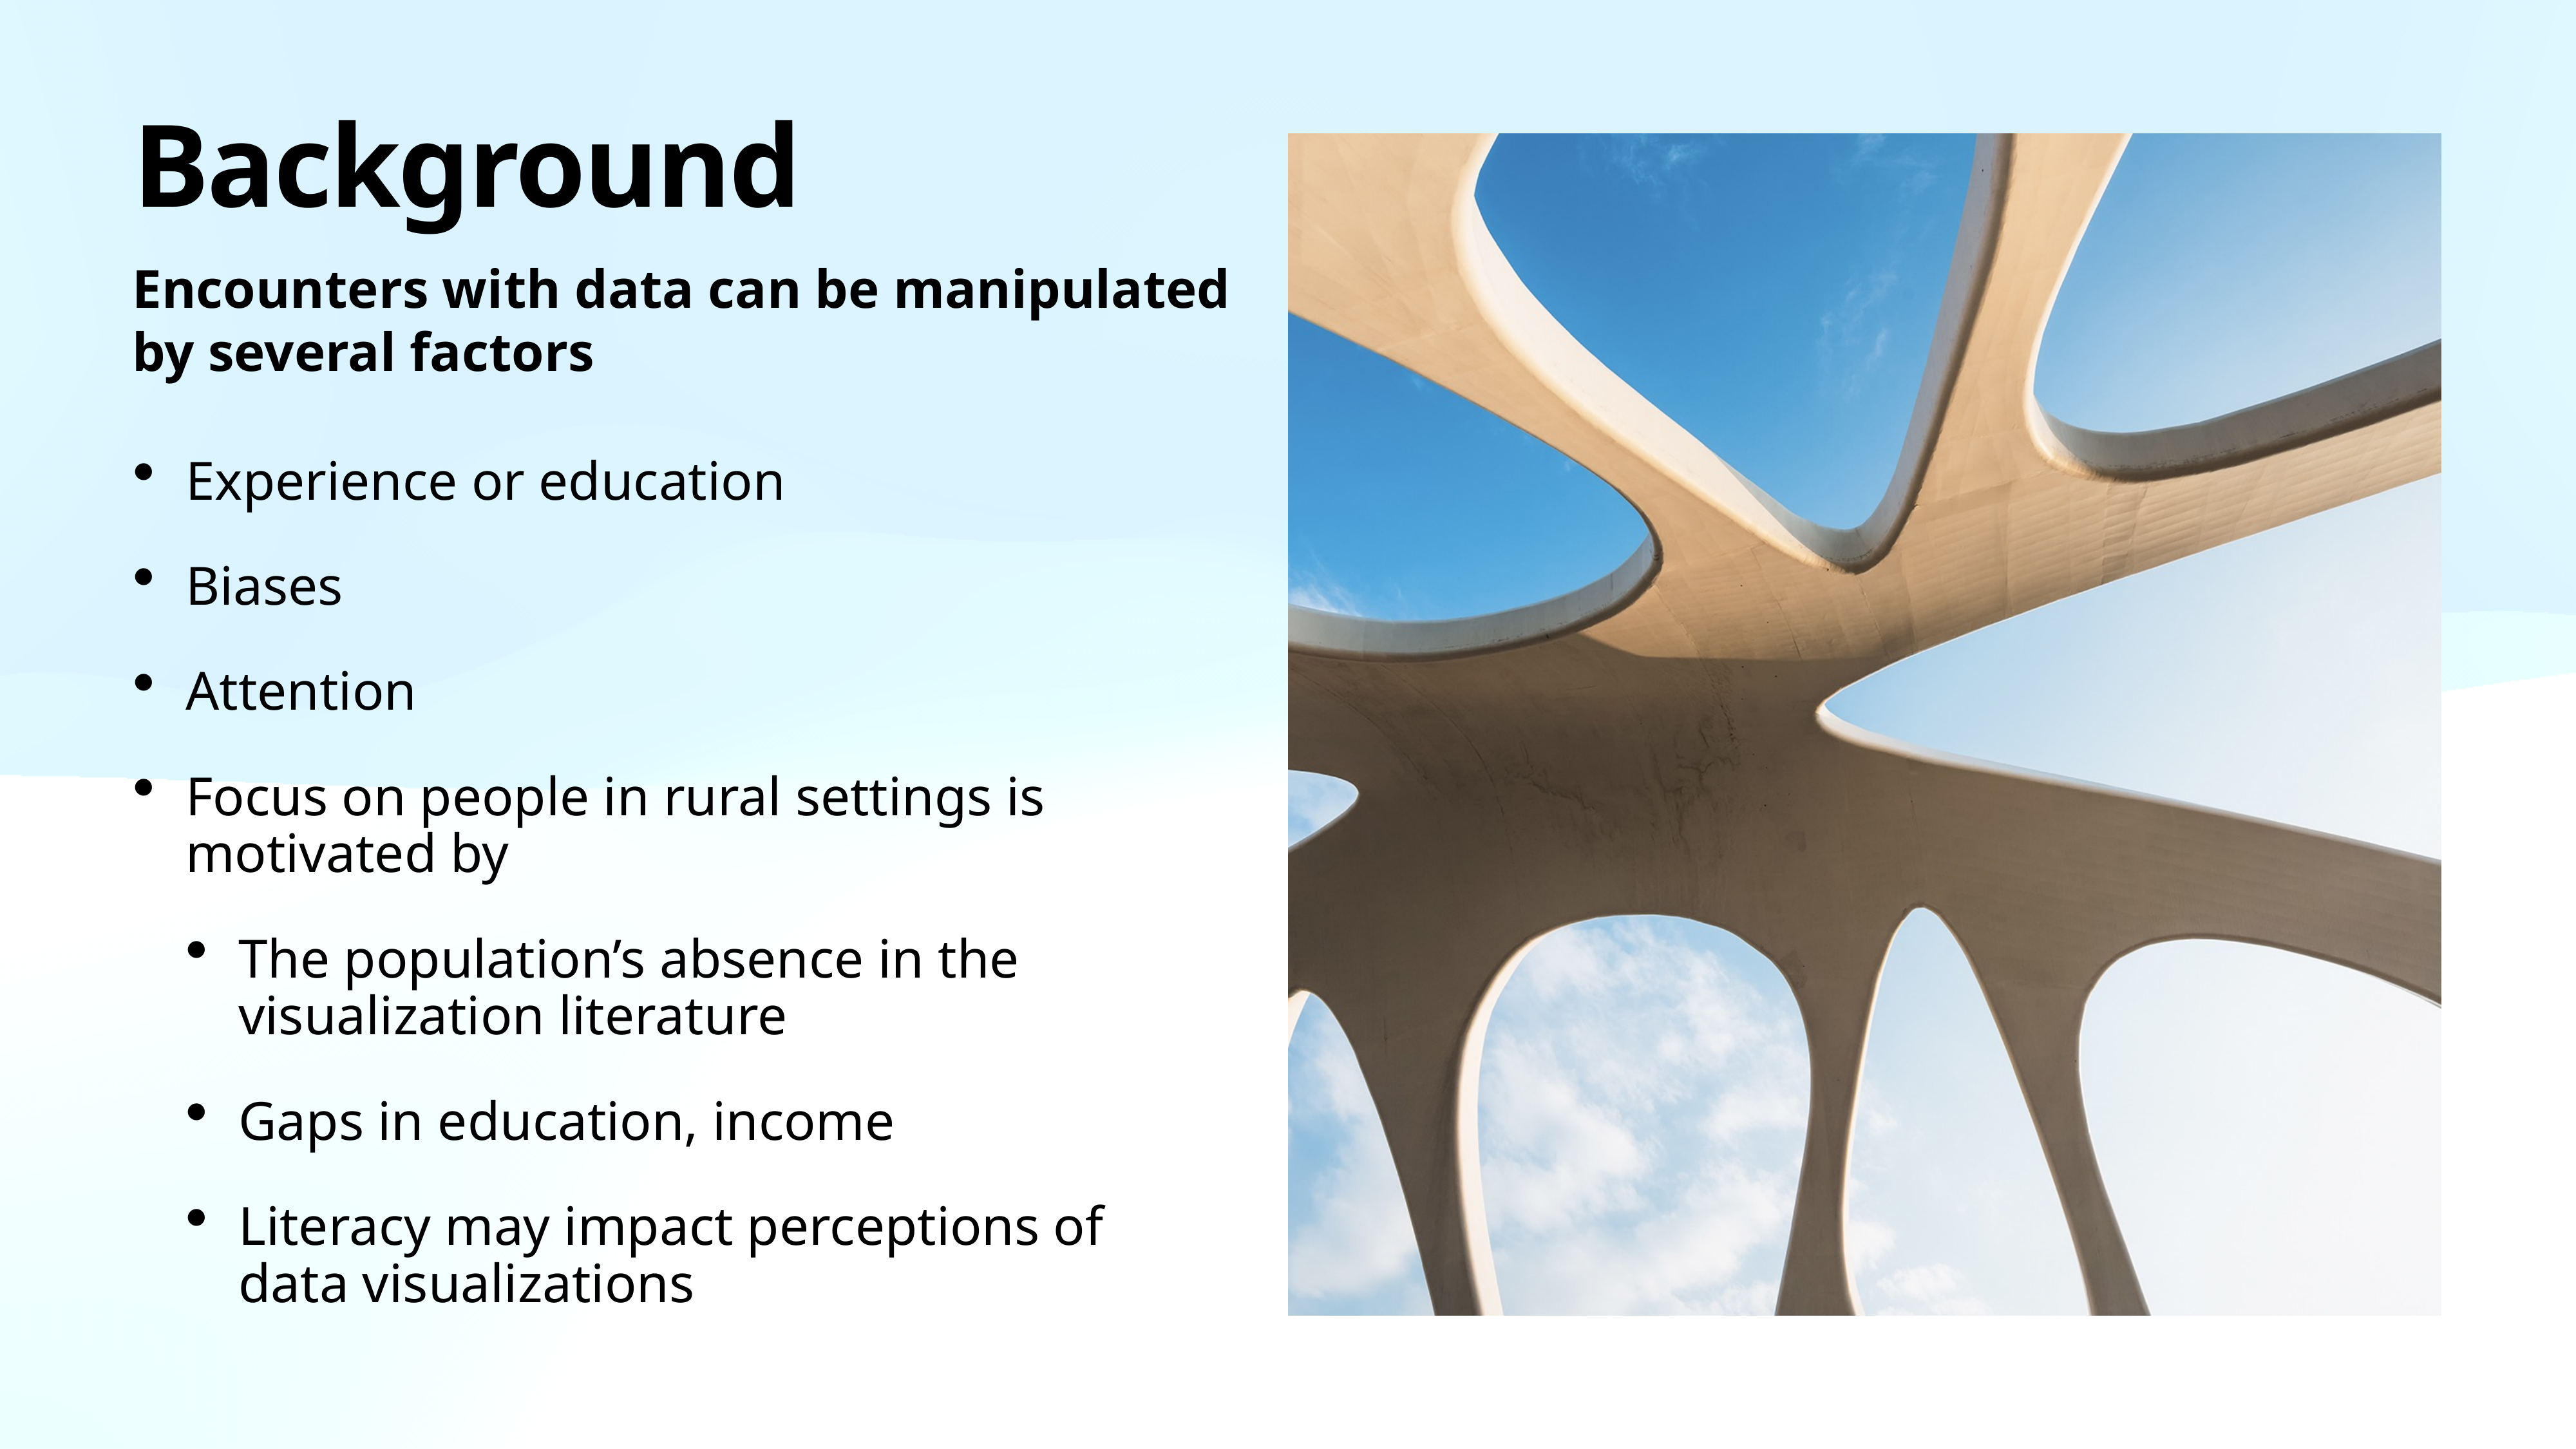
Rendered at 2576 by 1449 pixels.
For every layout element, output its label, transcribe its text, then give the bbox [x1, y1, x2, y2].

list Experience or education Biases Attention Focus on people in rural settings is motivated by The population’s absence in the visualization literature Gaps in education, income Literacy may impact perceptions of data visualizations [127, 448, 1161, 1321]
title Background [127, 113, 1161, 266]
picture [0, 0, 2576, 1449]
list Encounters with data can be manipulated by several factors [127, 250, 1258, 390]
